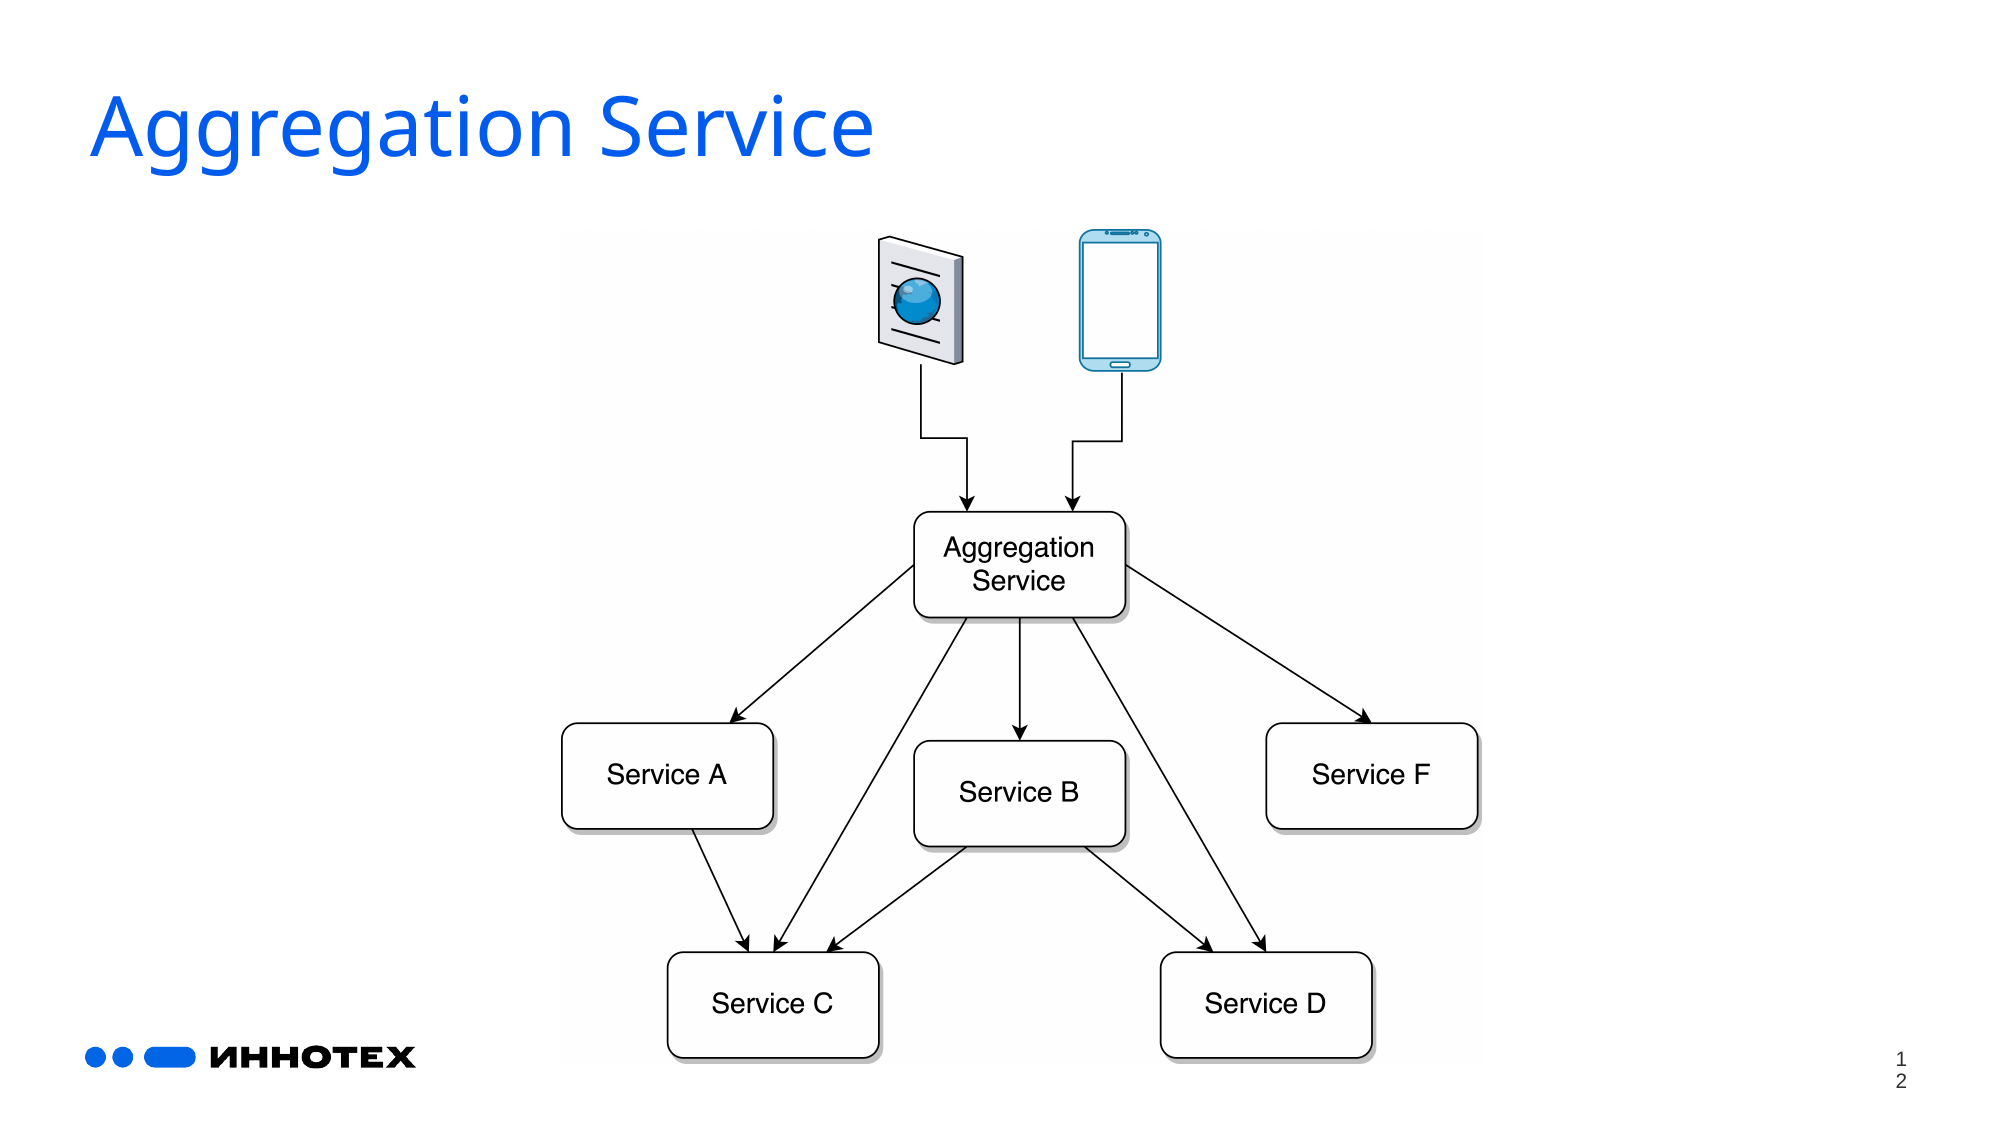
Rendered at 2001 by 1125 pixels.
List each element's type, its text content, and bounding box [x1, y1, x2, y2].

picture [561, 229, 1483, 1065]
slide_number 12 [1895, 1043, 1918, 1071]
title Aggregation Service [89, 72, 1954, 212]
picture [6, 976, 481, 1121]
